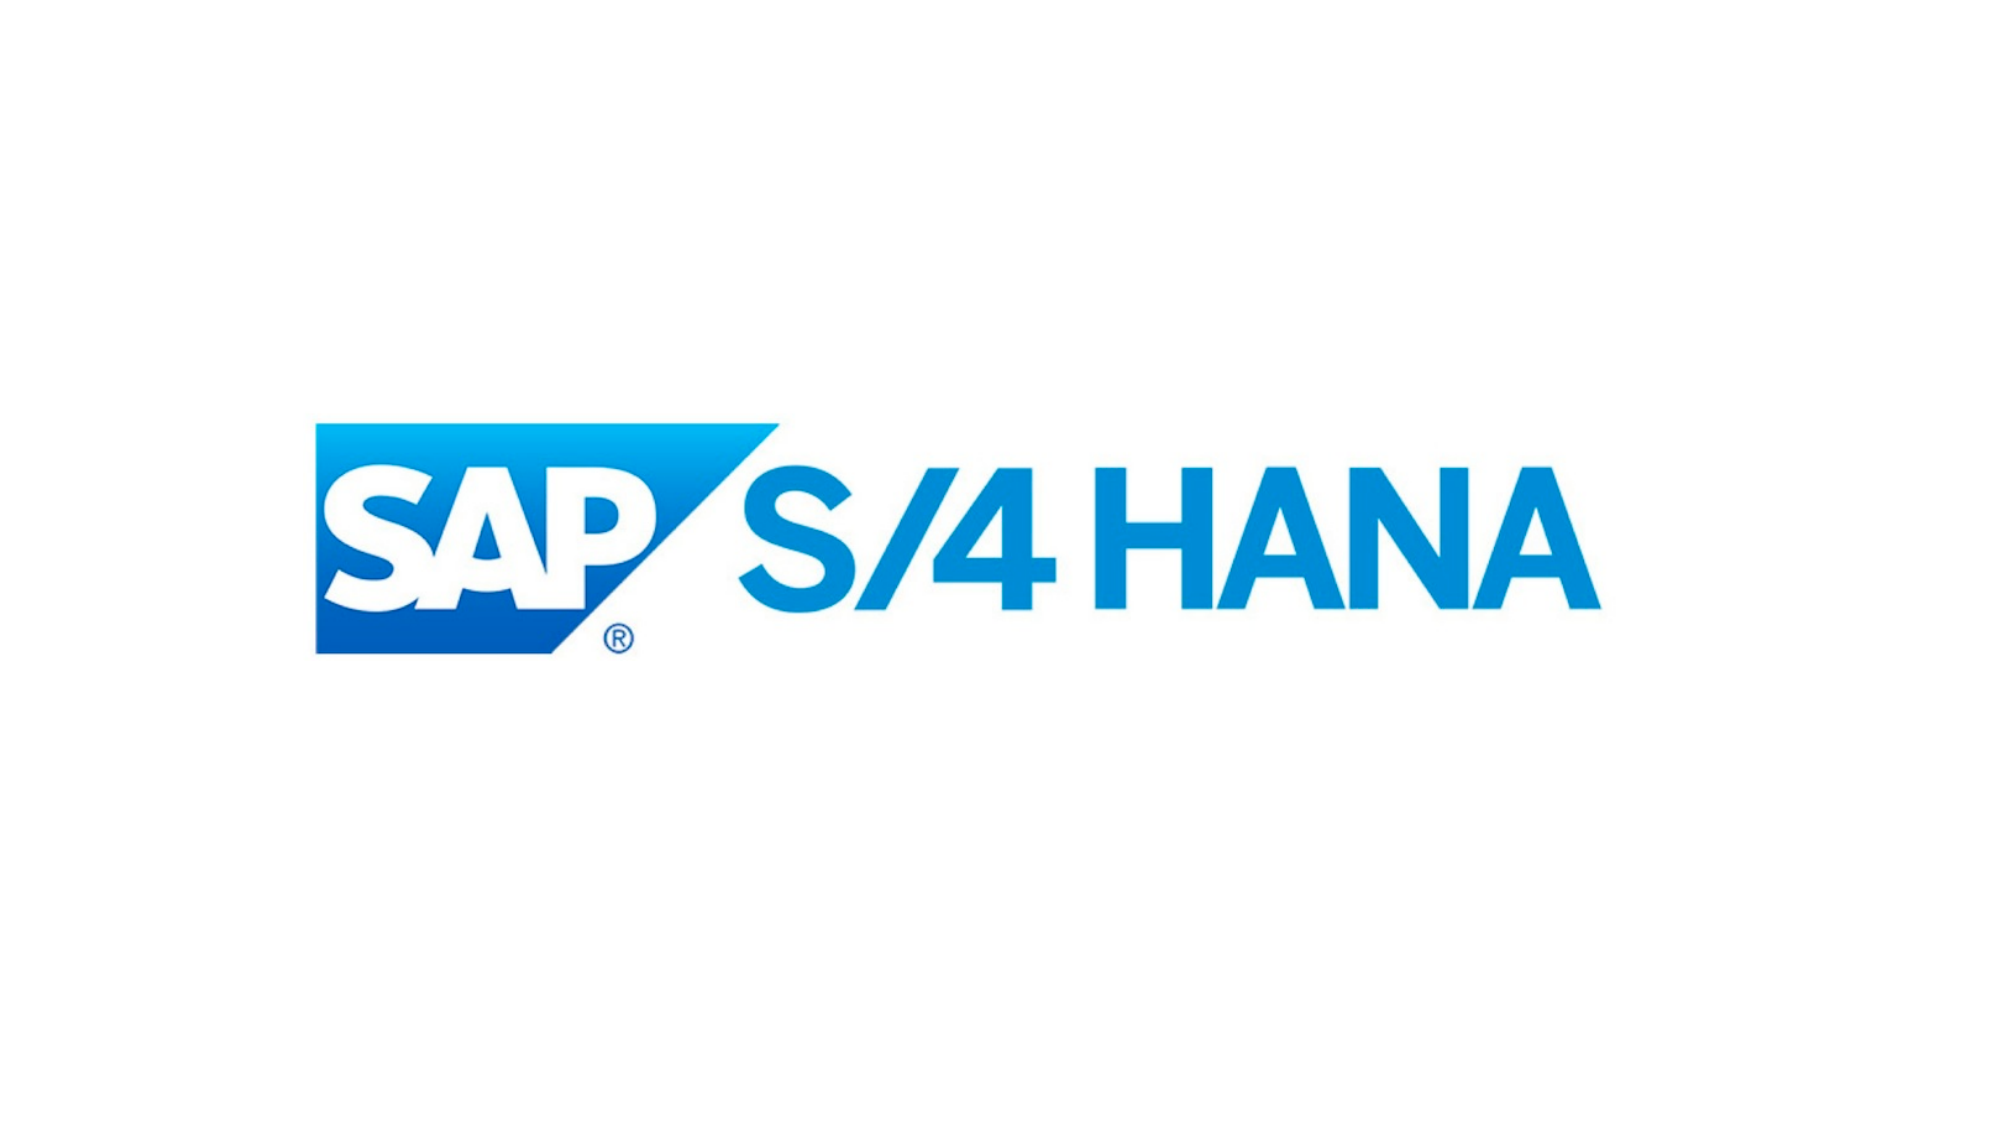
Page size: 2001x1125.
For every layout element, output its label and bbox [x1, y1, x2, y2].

picture [302, 406, 1620, 661]
